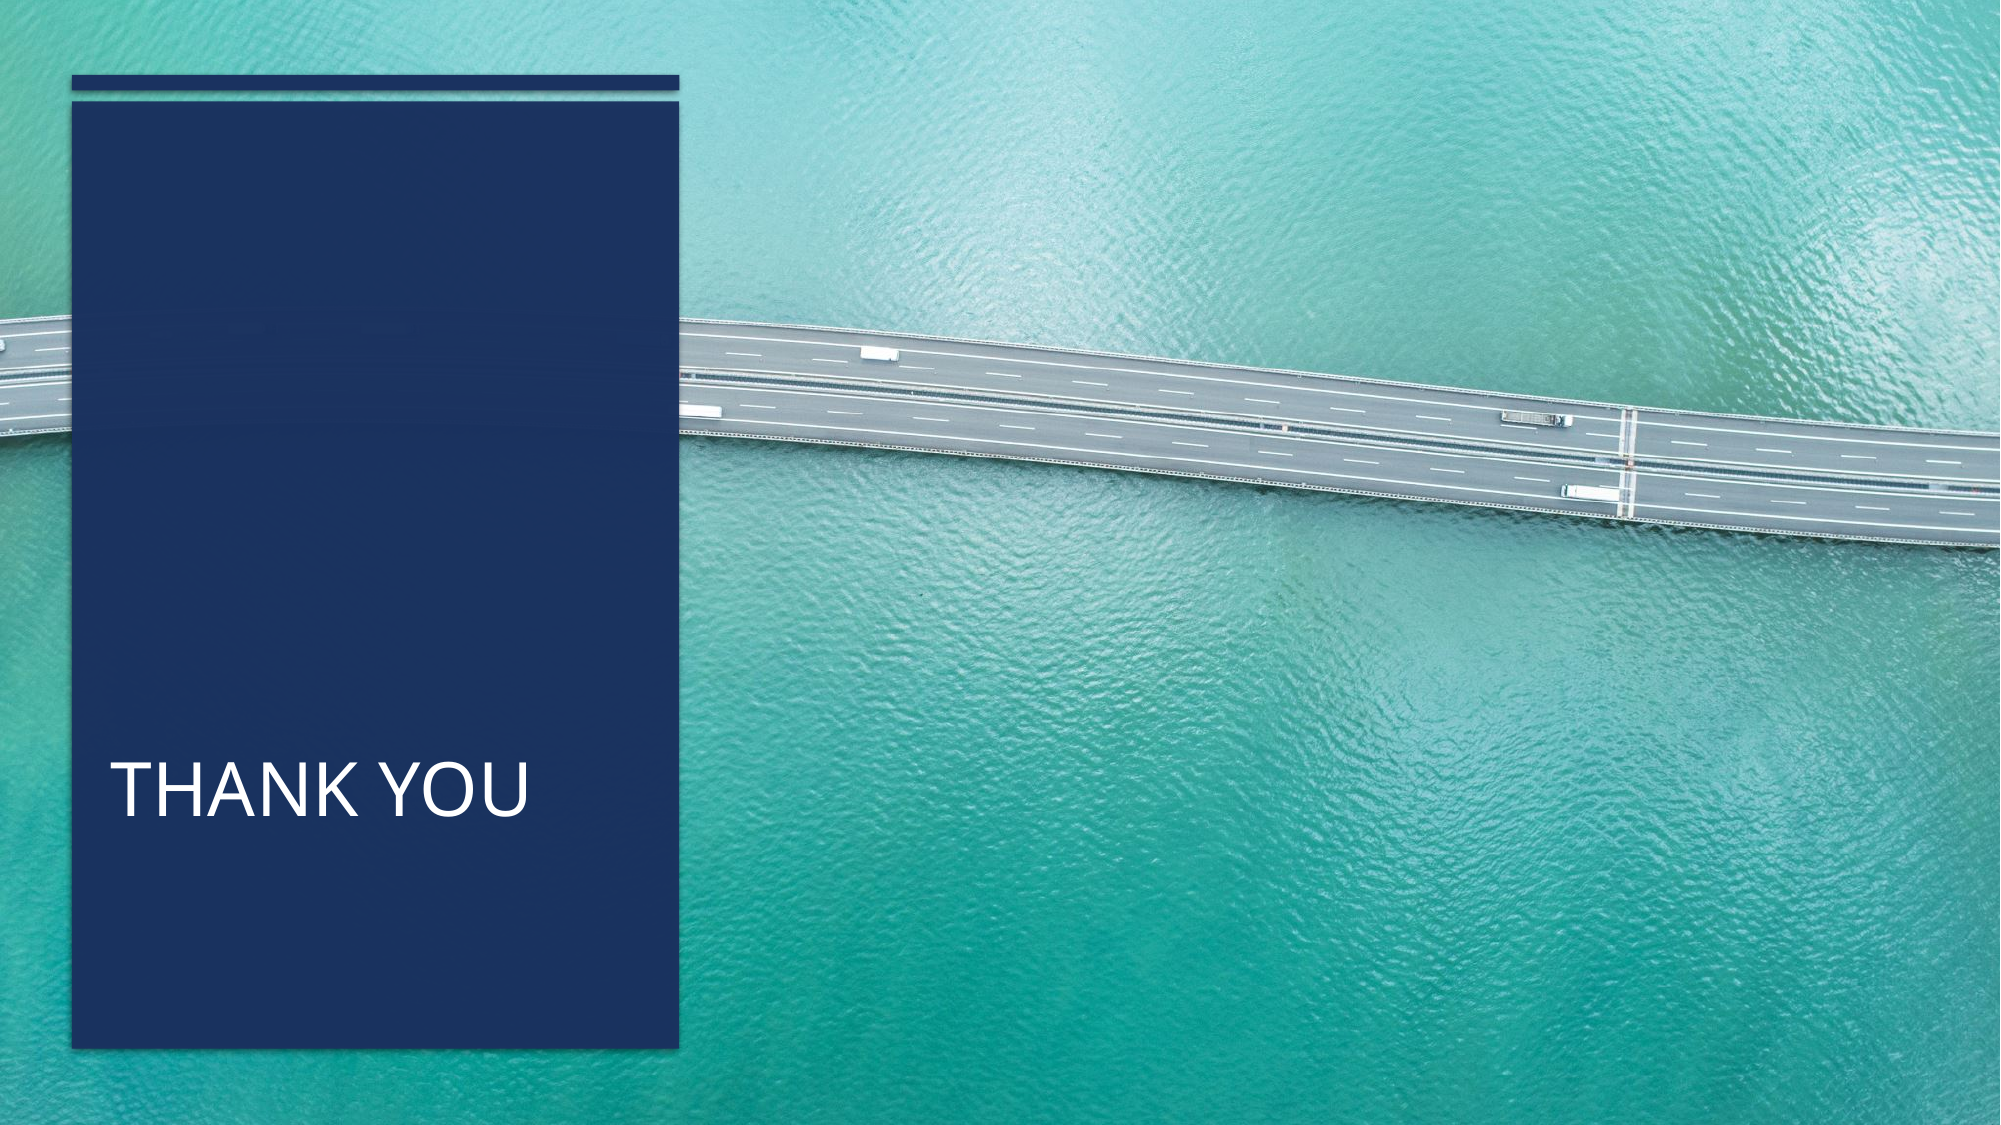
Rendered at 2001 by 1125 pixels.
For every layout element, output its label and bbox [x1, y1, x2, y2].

picture [0, 0, 2000, 1125]
text_box [71, 74, 680, 1049]
